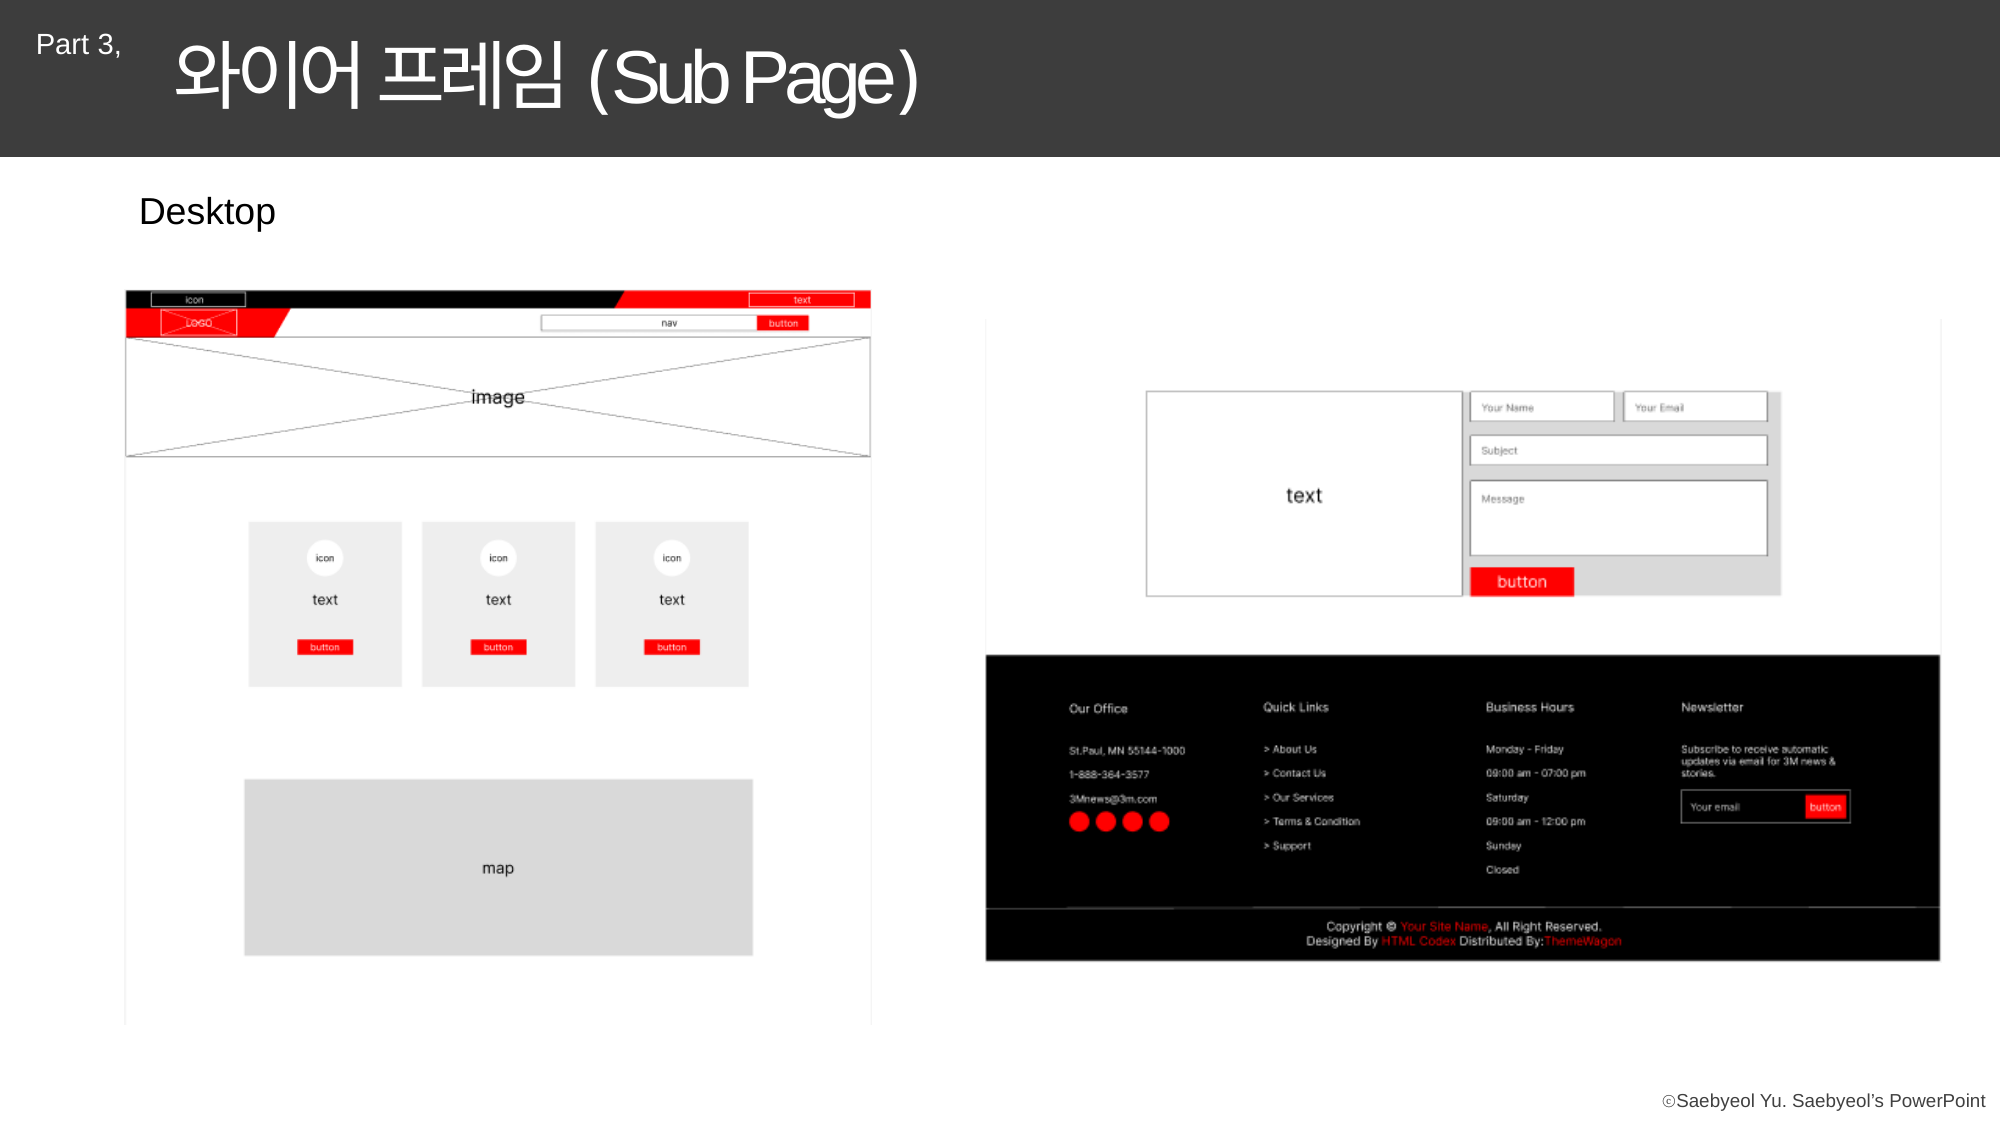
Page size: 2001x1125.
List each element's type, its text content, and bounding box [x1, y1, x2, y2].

picture [123, 289, 872, 1025]
text_box Part 3, [21, 18, 138, 68]
text_box [0, 0, 2000, 158]
text_box 와이어 프레임(Sub Page) [158, 20, 986, 126]
text_box Desktop [124, 179, 429, 240]
picture [985, 319, 1942, 963]
